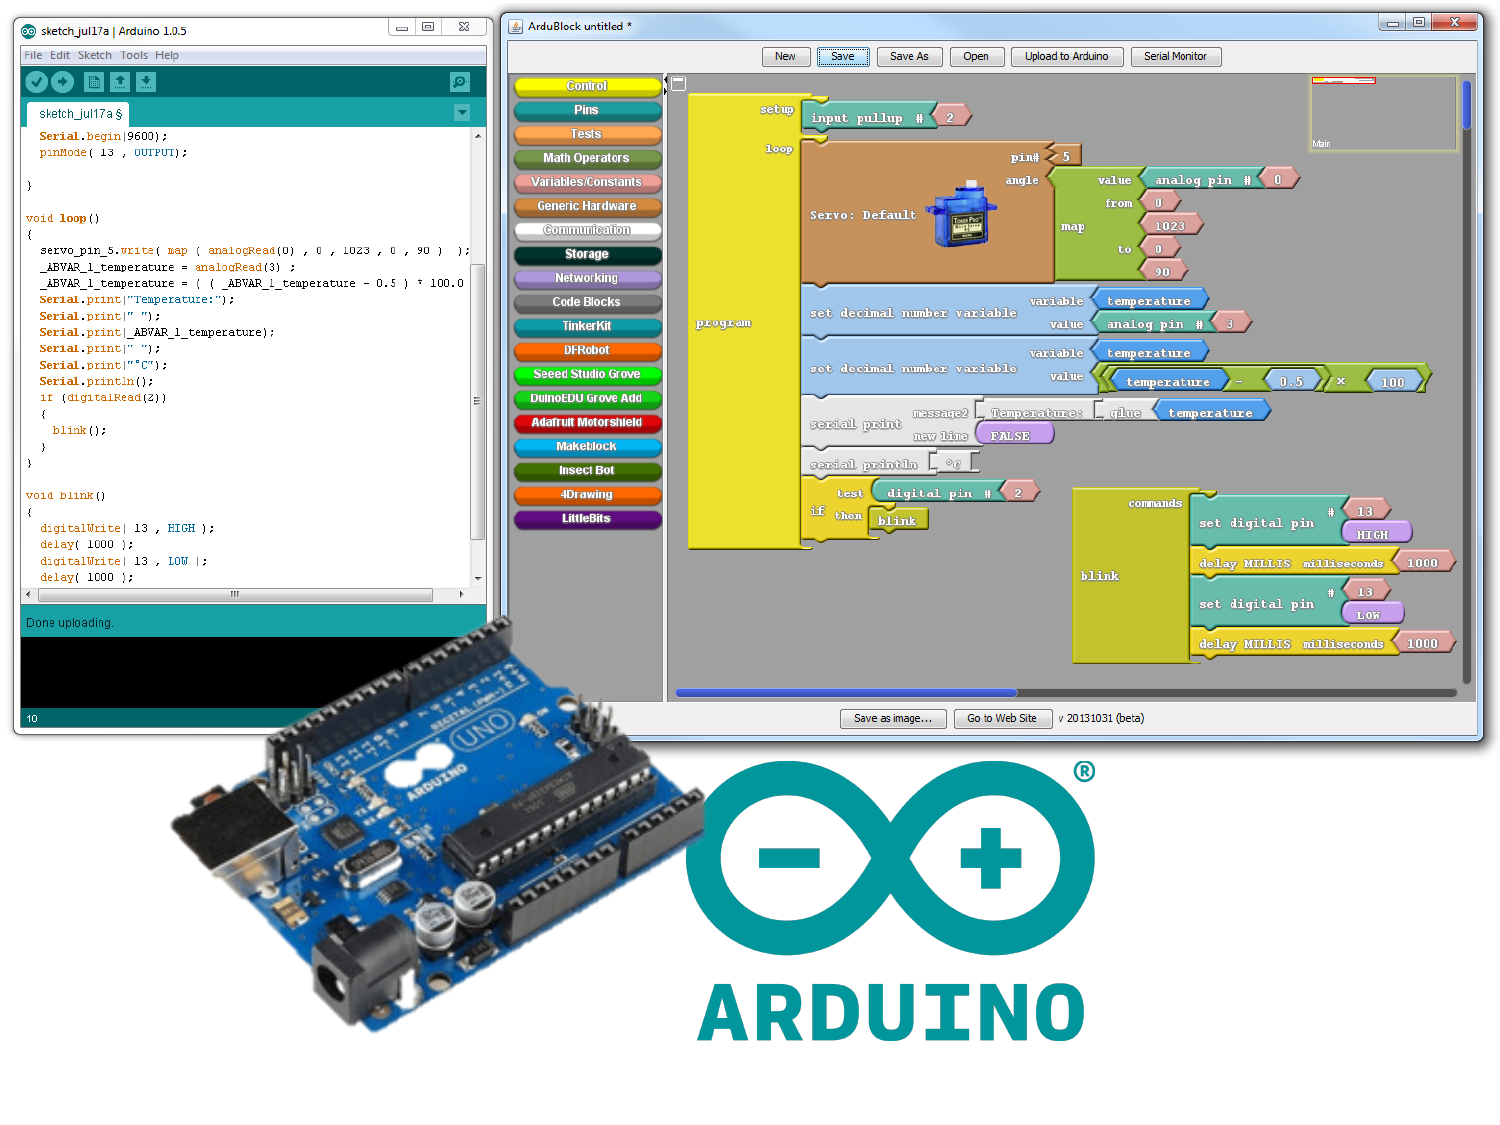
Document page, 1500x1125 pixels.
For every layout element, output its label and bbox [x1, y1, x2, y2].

text_box [1, 2, 1500, 1074]
